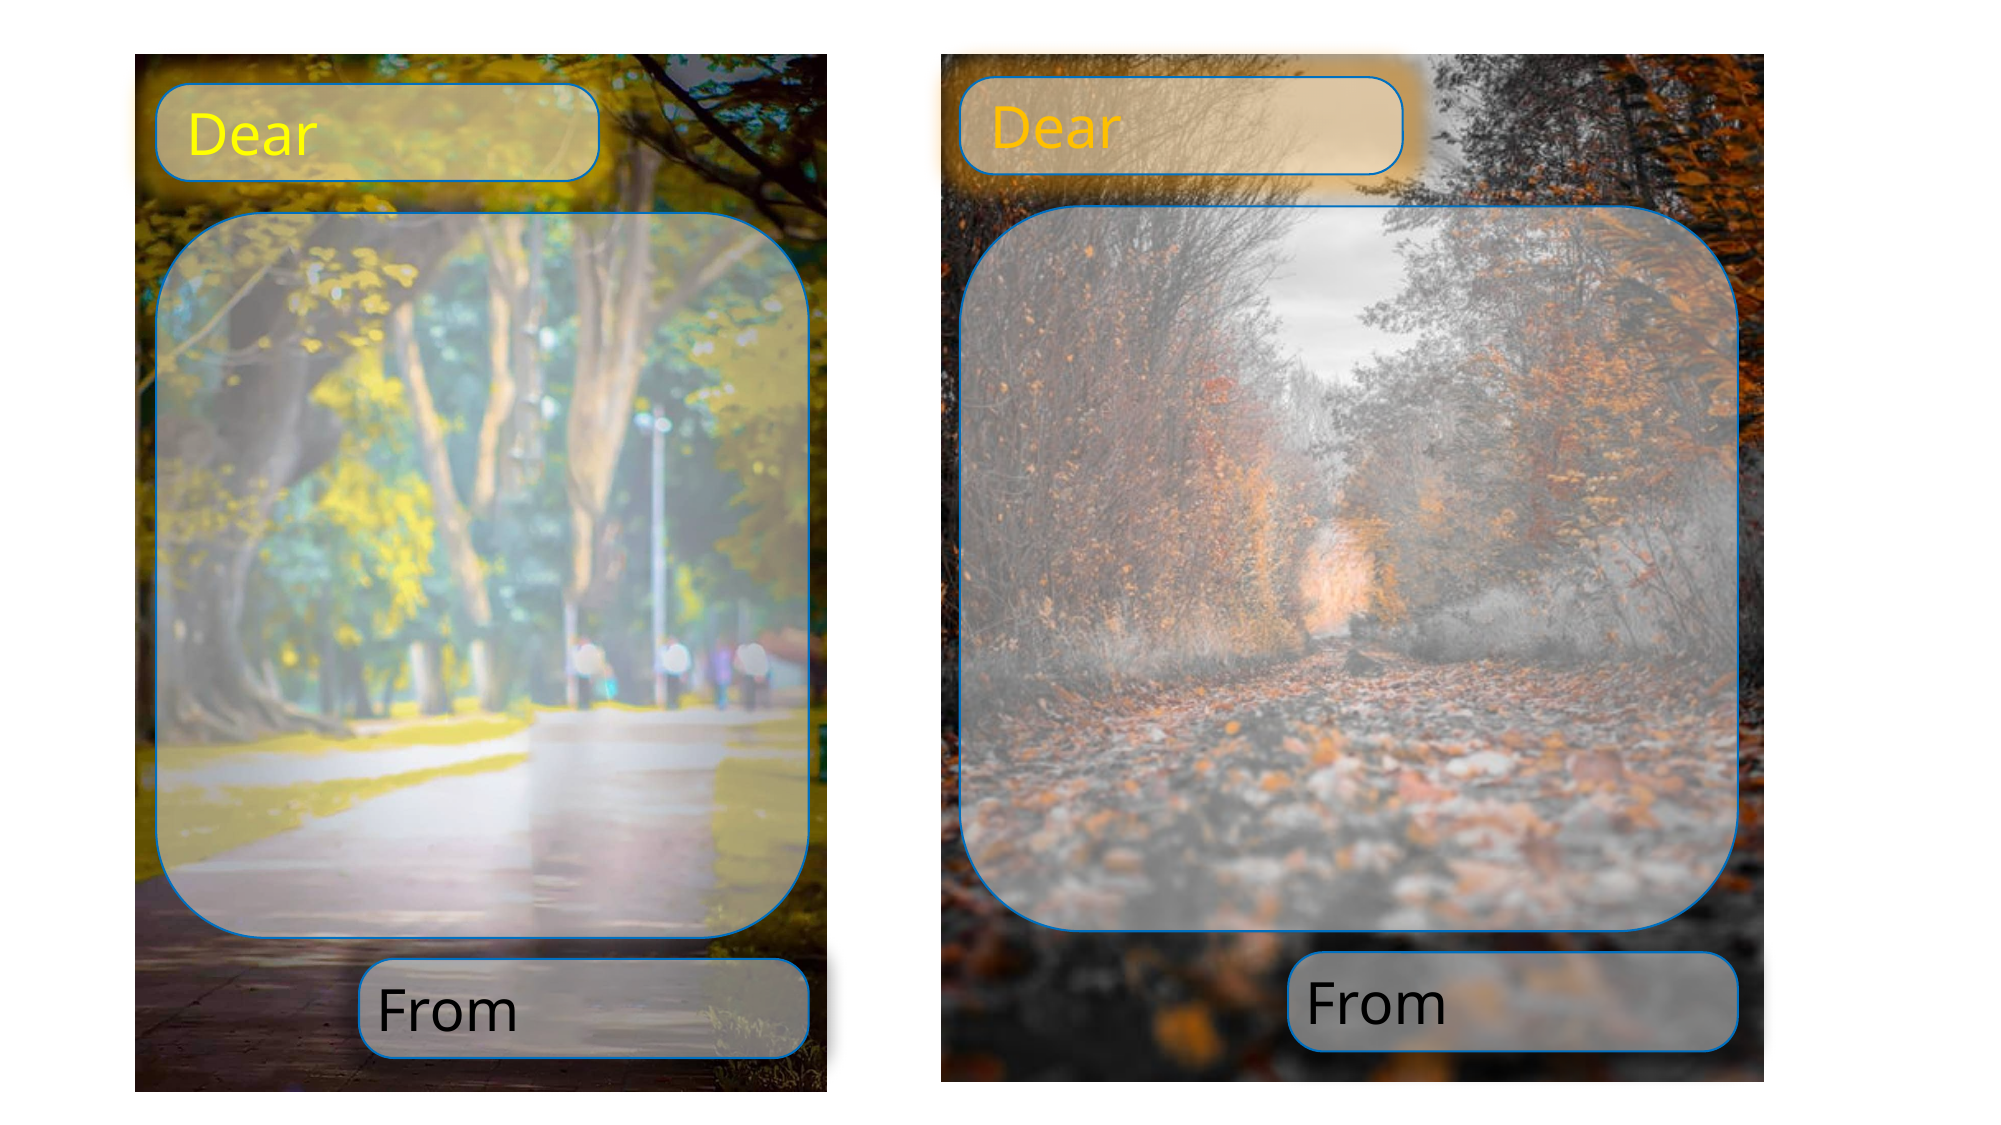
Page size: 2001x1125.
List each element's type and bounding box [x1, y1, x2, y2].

text_box [941, 54, 1764, 1082]
text_box [134, 54, 827, 1092]
